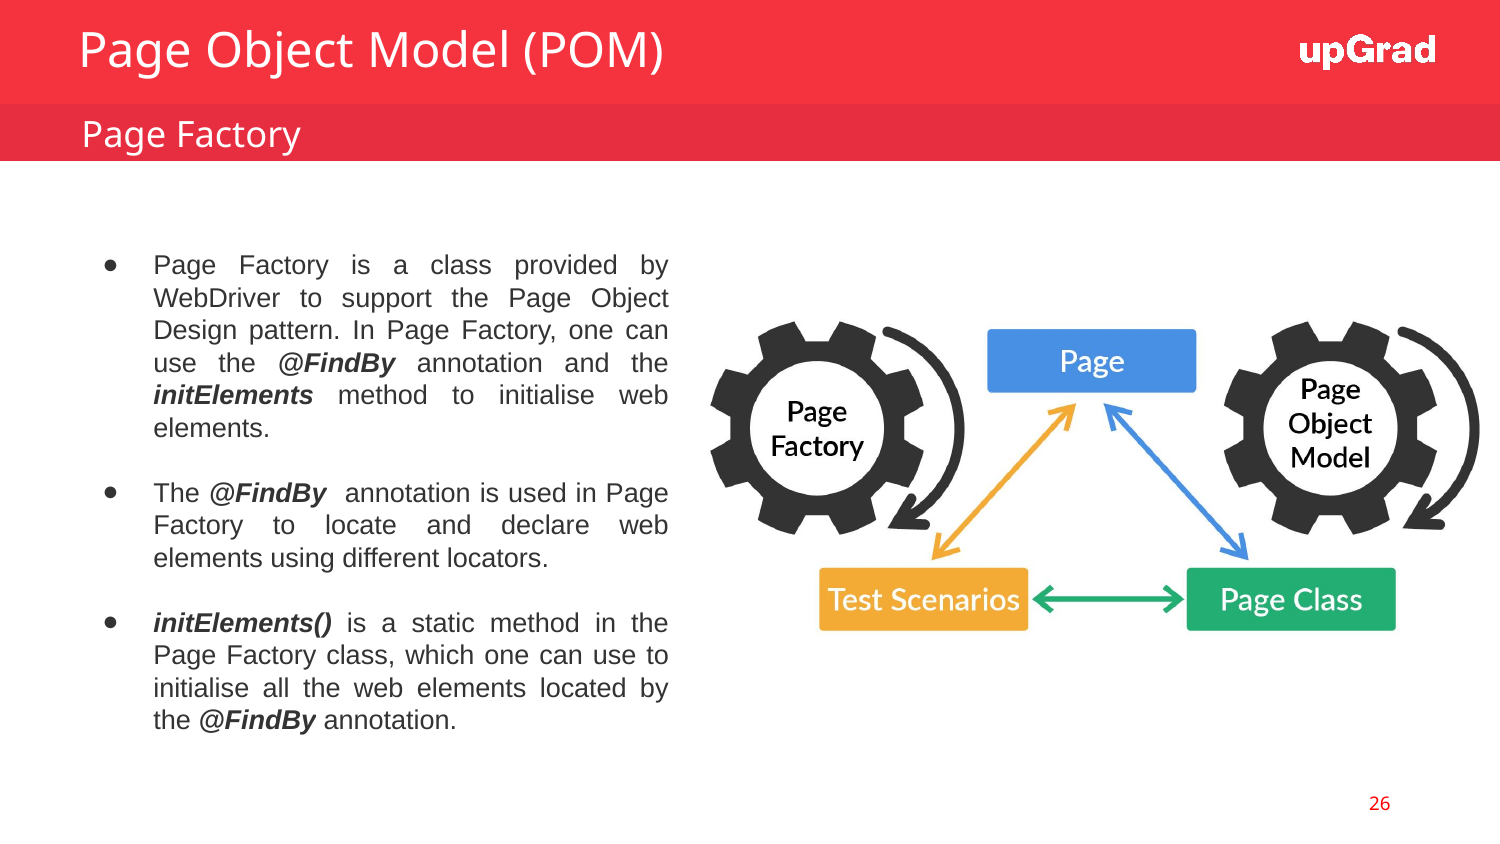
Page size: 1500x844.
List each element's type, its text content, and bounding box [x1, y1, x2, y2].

picture [1300, 34, 1435, 70]
slide_number 26 [1068, 782, 1406, 828]
text_box Page Object Model (POM) [63, 20, 768, 87]
text_box Page Factory [0, 104, 1500, 161]
picture [703, 297, 1489, 658]
text_box Page Factory is a class provided by WebDriver to support the Page Object Design pattern. In Page Factory, one can use the @FindBy annotation and the initElements method to initialise web elements. The @FindBy annotation is used in Page Factory to locate and declare web elements using different locators. initElements() is a static method in the Page Factory class, which one can use to initialise all the web elements located by the @FindBy annotation. [63, 232, 684, 768]
